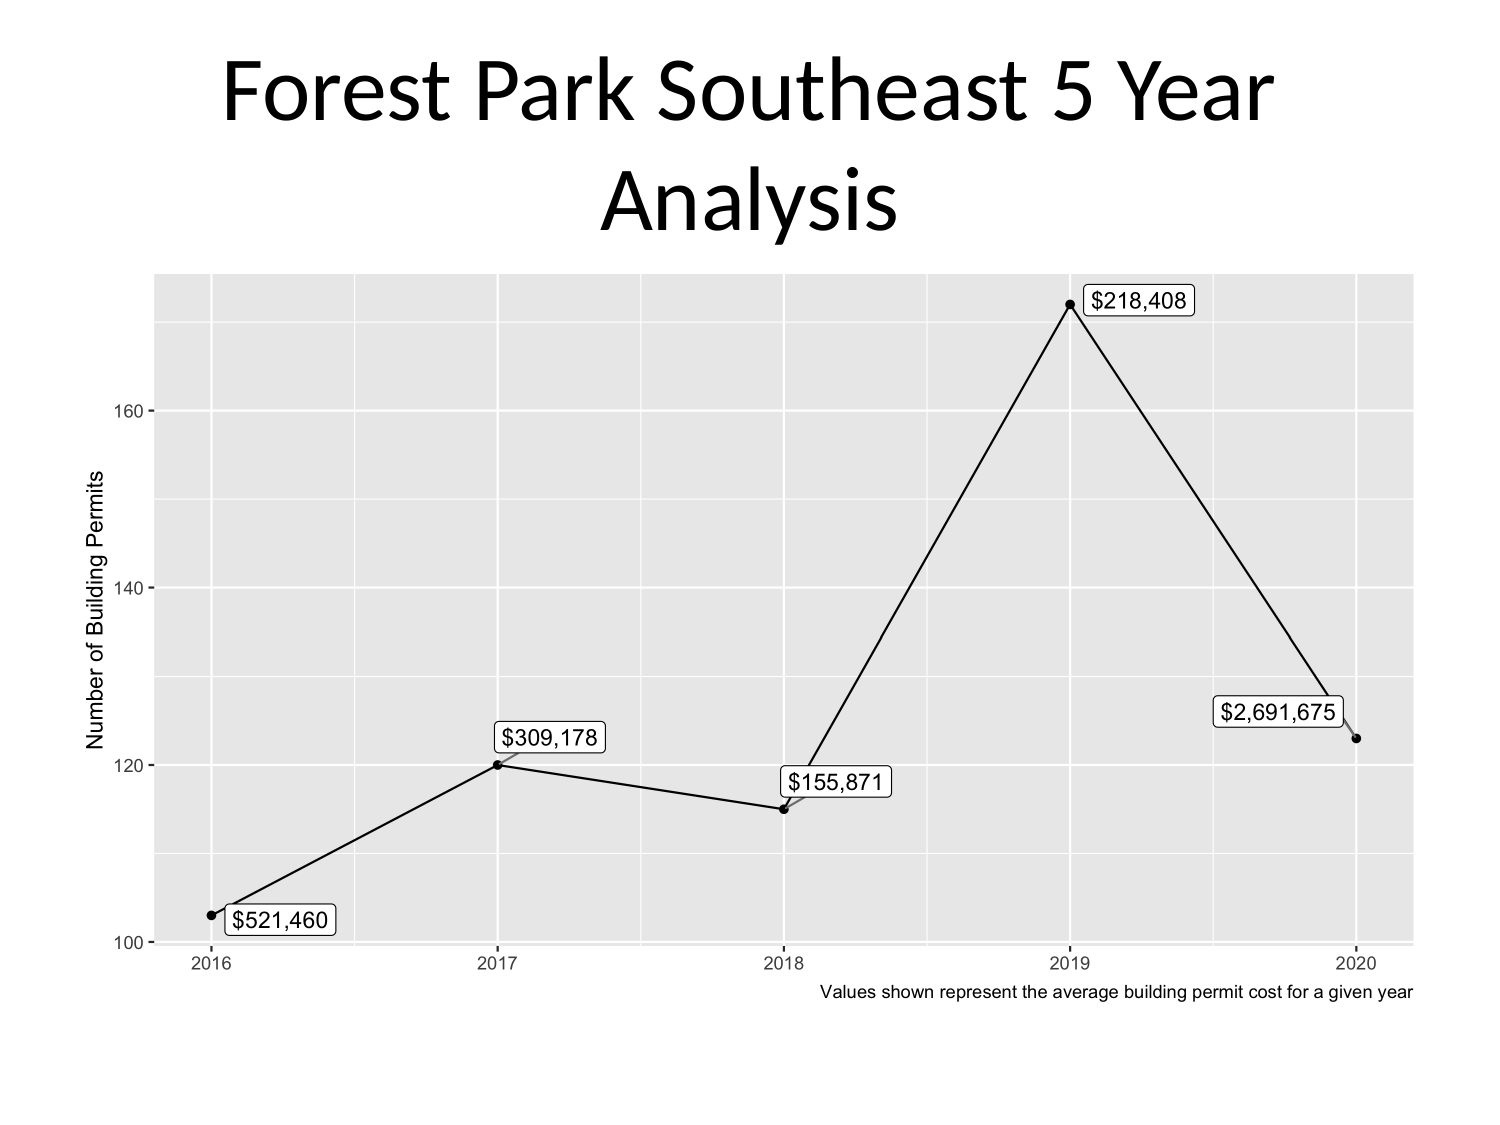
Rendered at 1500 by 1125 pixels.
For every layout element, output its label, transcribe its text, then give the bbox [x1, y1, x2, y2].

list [74, 262, 1426, 1013]
title Forest Park Southeast 5 Year Analysis [75, 45, 1425, 233]
